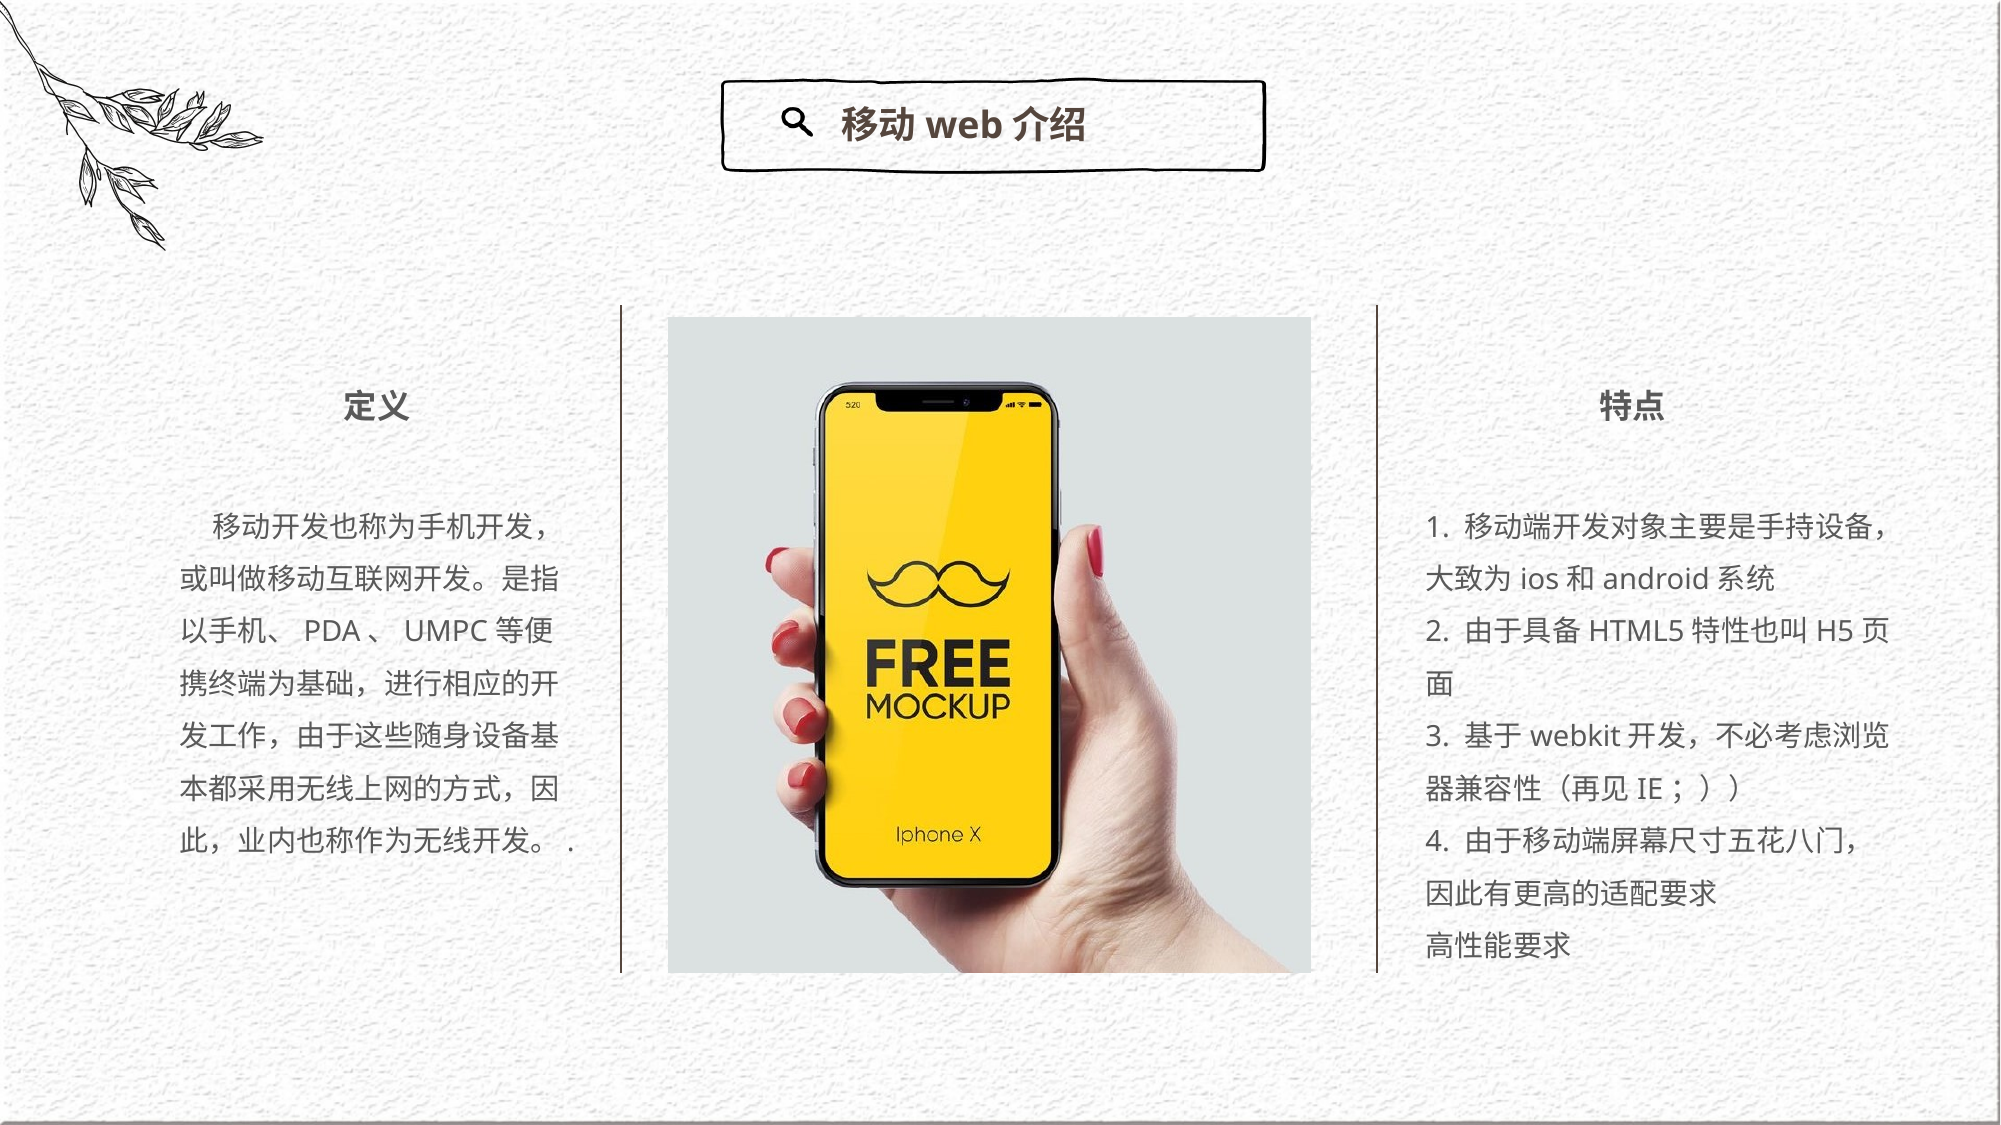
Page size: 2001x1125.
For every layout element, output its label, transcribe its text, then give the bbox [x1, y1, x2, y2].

text_box 特点 [1584, 378, 1681, 433]
text_box 1. 移动端开发对象主要是手持设备，大致为ios和android系统 2. 由于具备HTML5特性也叫H5页面 3. 基于webkit开发，不必考虑浏览器兼容性（再见IE；）） 4. 由于移动端屏幕尺寸五花八门，因此有更高的适配要求 高性能要求 [1410, 482, 1914, 970]
text_box 移动开发也称为手机开发，或叫做移动互联网开发。是指以手机、PDA、UMPC等便携终端为基础，进行相应的开发工作，由于这些随身设备基本都采用无线上网的方式，因此，业内也称作为无线开发。. [164, 482, 590, 865]
text_box 定义 [329, 378, 426, 433]
picture [0, 0, 2001, 1125]
